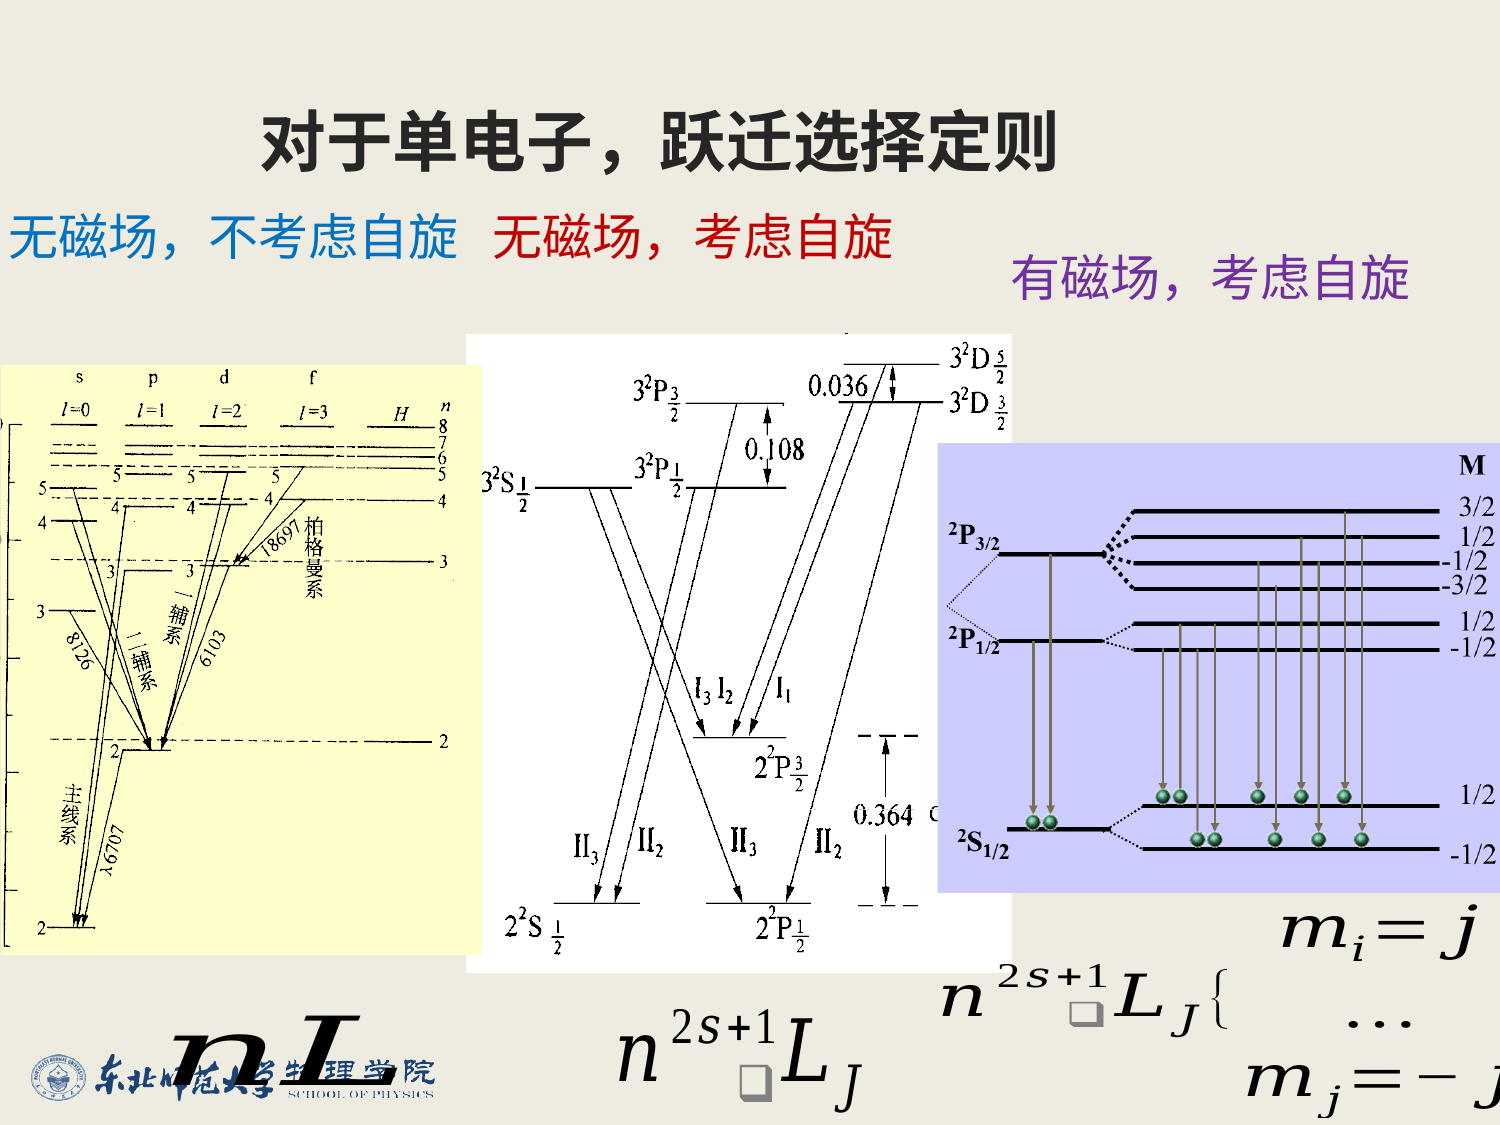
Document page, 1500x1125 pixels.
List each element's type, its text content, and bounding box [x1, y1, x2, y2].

picture [20, 1054, 440, 1101]
picture [0, 333, 1500, 973]
title 对于单电子，跃迁选择定则 [244, 68, 1326, 211]
